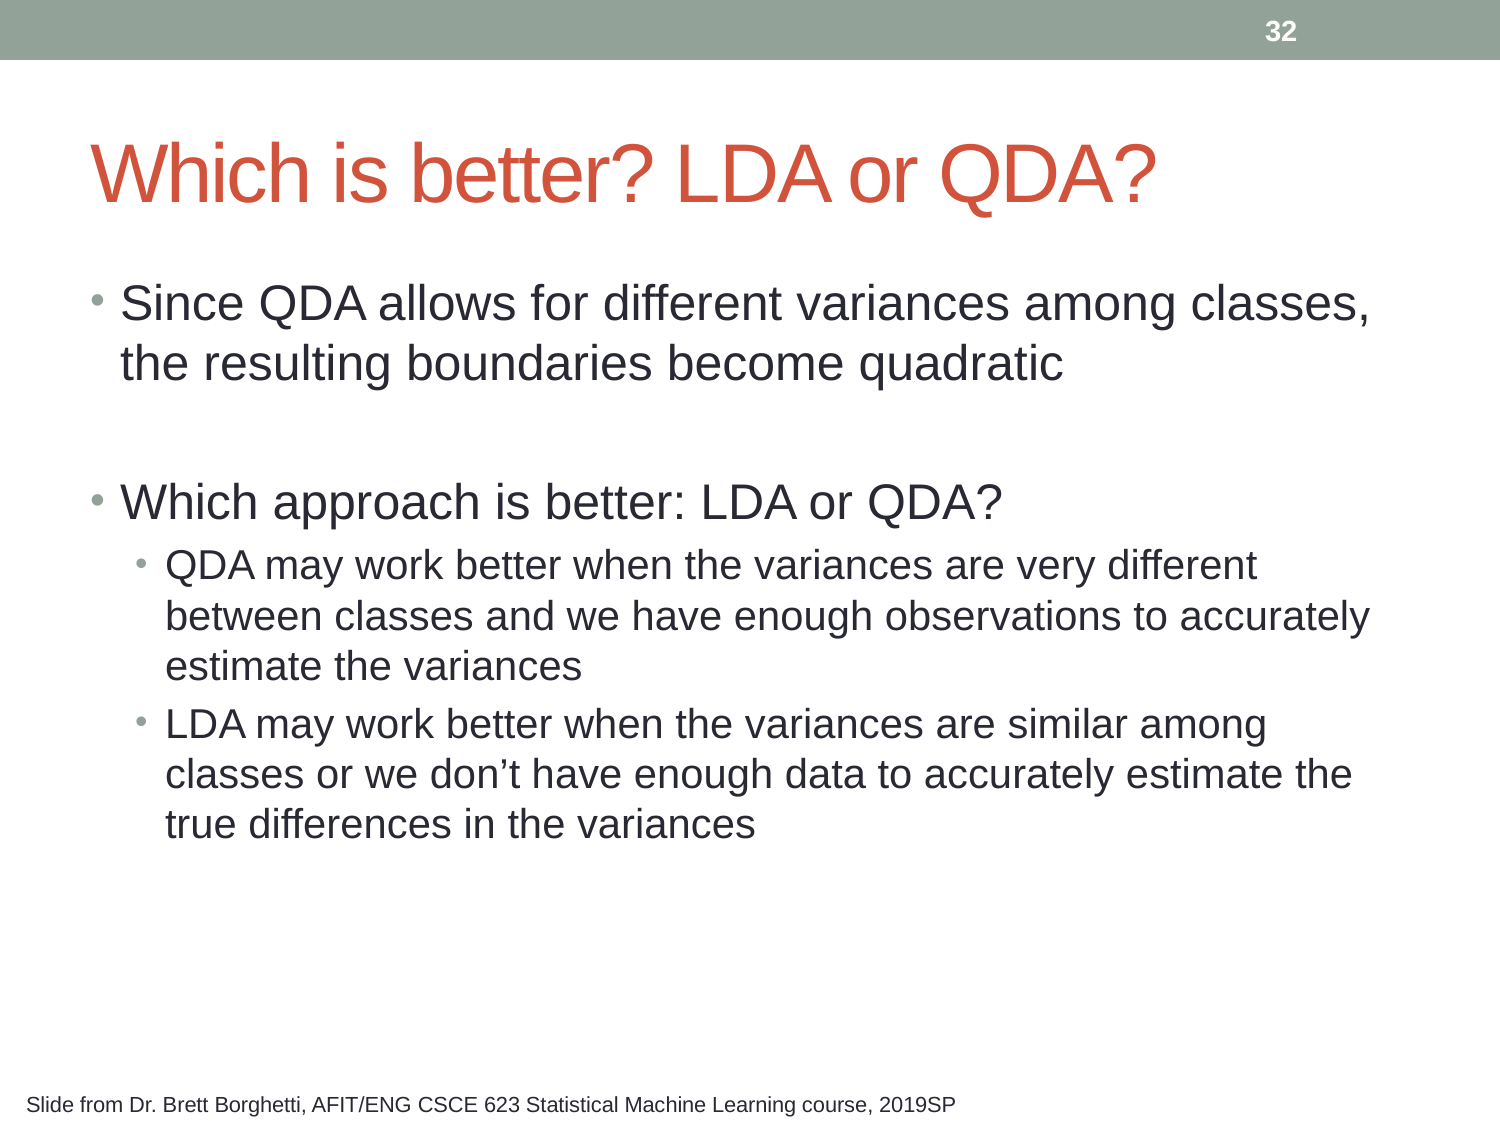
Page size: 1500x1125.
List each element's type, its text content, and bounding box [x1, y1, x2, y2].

text_box Slide from Dr. Brett Borghetti, AFIT/ENG CSCE 623 Statistical Machine Learning course, 2019SP [11, 1083, 973, 1125]
title Which is better? LDA or QDA? [75, 87, 1425, 250]
slide_number 32 [1250, 3, 1425, 57]
list Since QDA allows for different variances among classes, the resulting boundaries become quadratic Which approach is better: LDA or QDA? QDA may work better when the variances are very different between classes and we have enough observations to accurately estimate the variances LDA may work better when the variances are similar among classes or we don’t have enough data to accurately estimate the true differences in the variances [75, 262, 1425, 1063]
